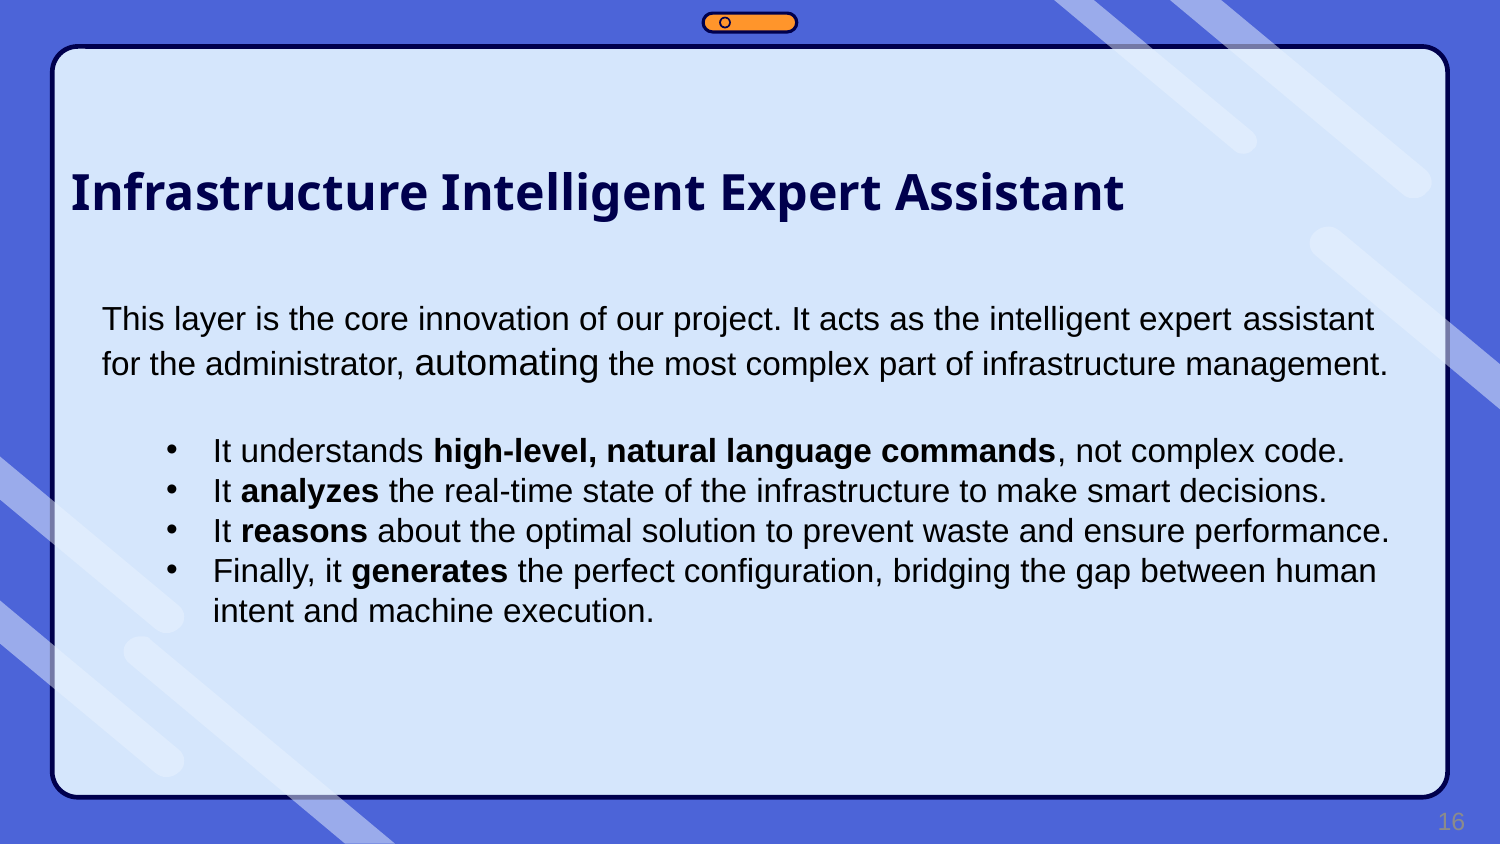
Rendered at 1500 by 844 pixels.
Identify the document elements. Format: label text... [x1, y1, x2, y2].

text_box Infrastructure Intelligent Expert Assistant [56, 145, 1175, 245]
text_box This layer is the core innovation of our project. It acts as the intelligent expert assistant for the administrator, automating the most complex part of infrastructure management. [86, 285, 1414, 391]
slide_number 16 [1142, 797, 1481, 843]
text_box It understands high-level, natural language commands, not complex code. It analyzes the real-time state of the infrastructure to make smart decisions. It reasons about the optimal solution to prevent waste and ensure performance. Finally, it generates the perfect configuration, bridging the gap between human intent and machine execution. [151, 421, 1414, 672]
